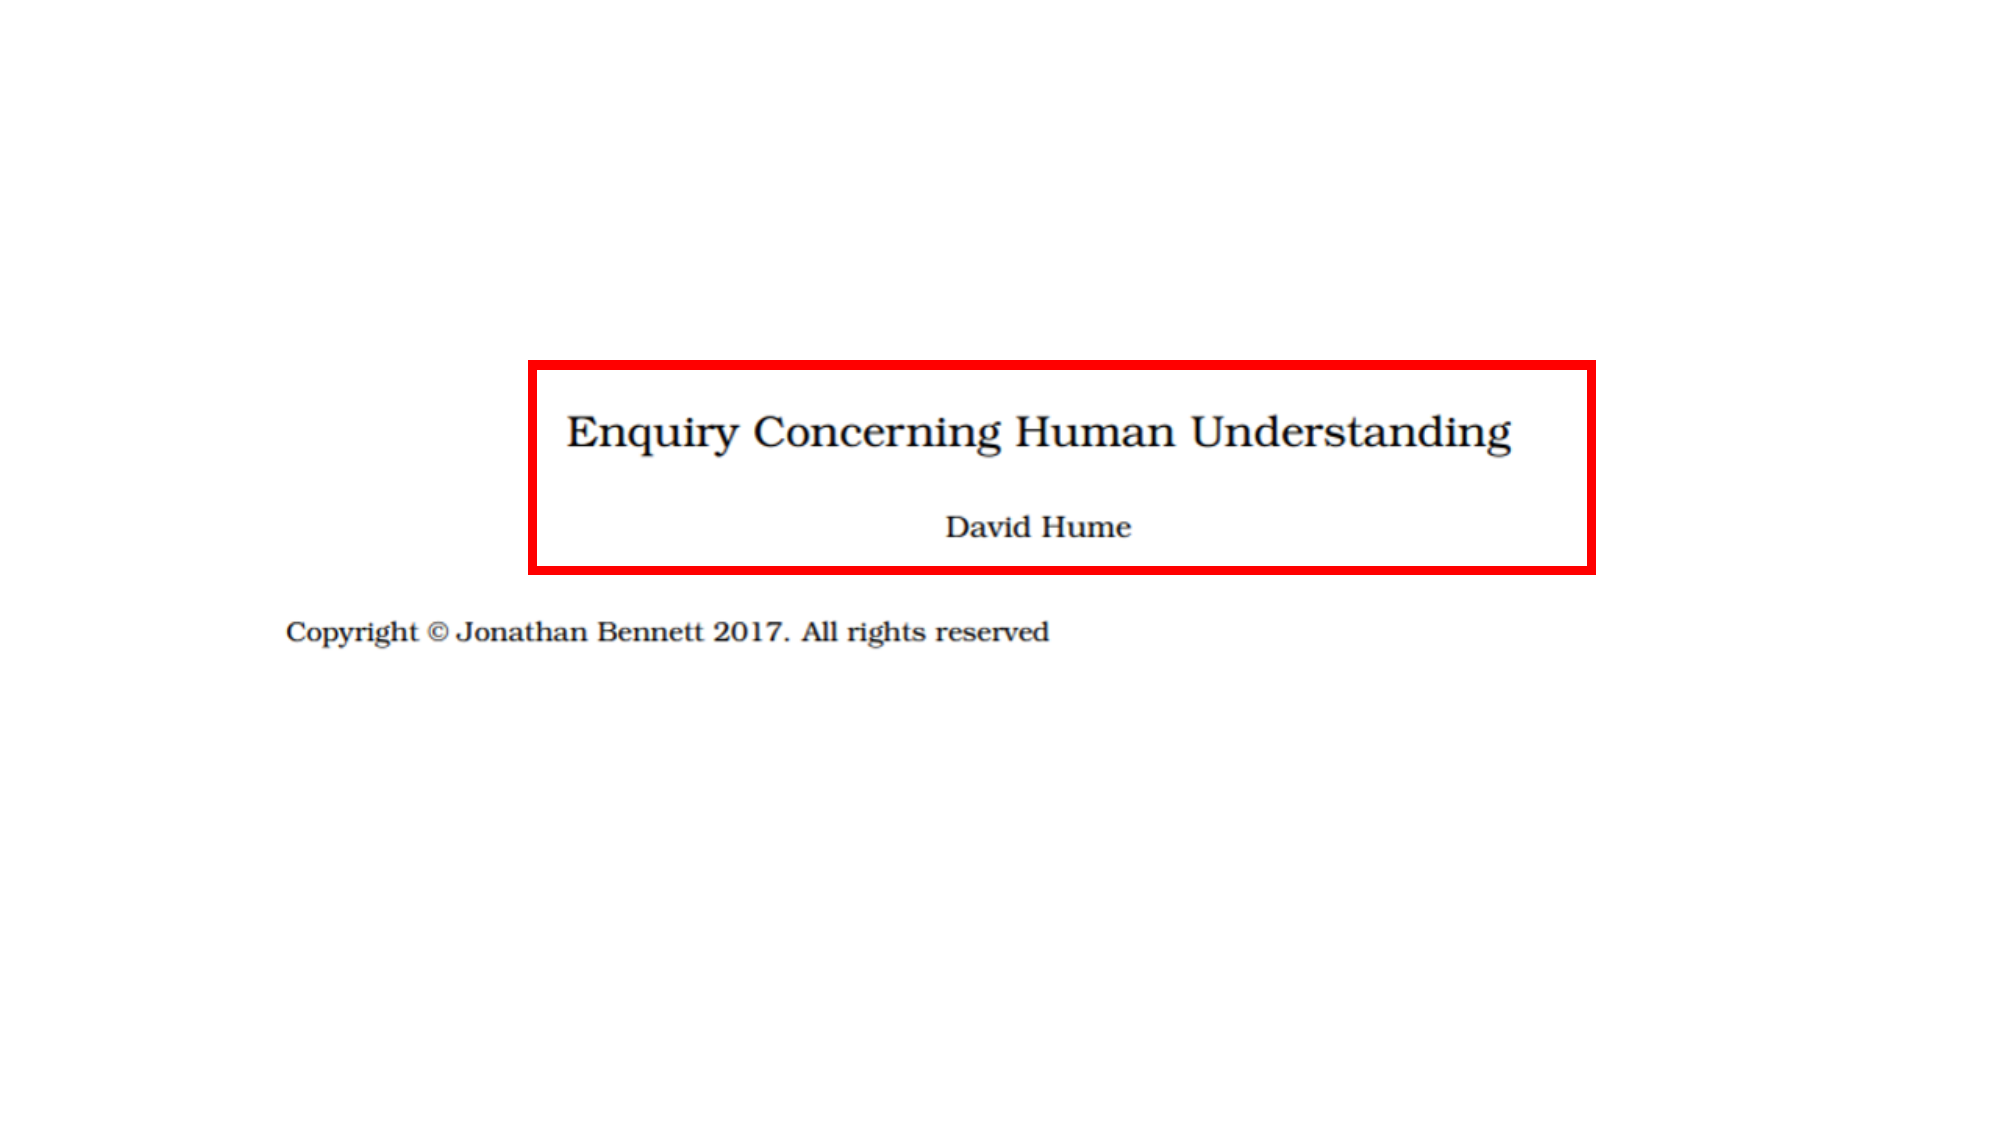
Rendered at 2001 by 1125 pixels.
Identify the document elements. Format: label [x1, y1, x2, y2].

picture [239, 401, 1550, 669]
text_box [532, 364, 1593, 572]
